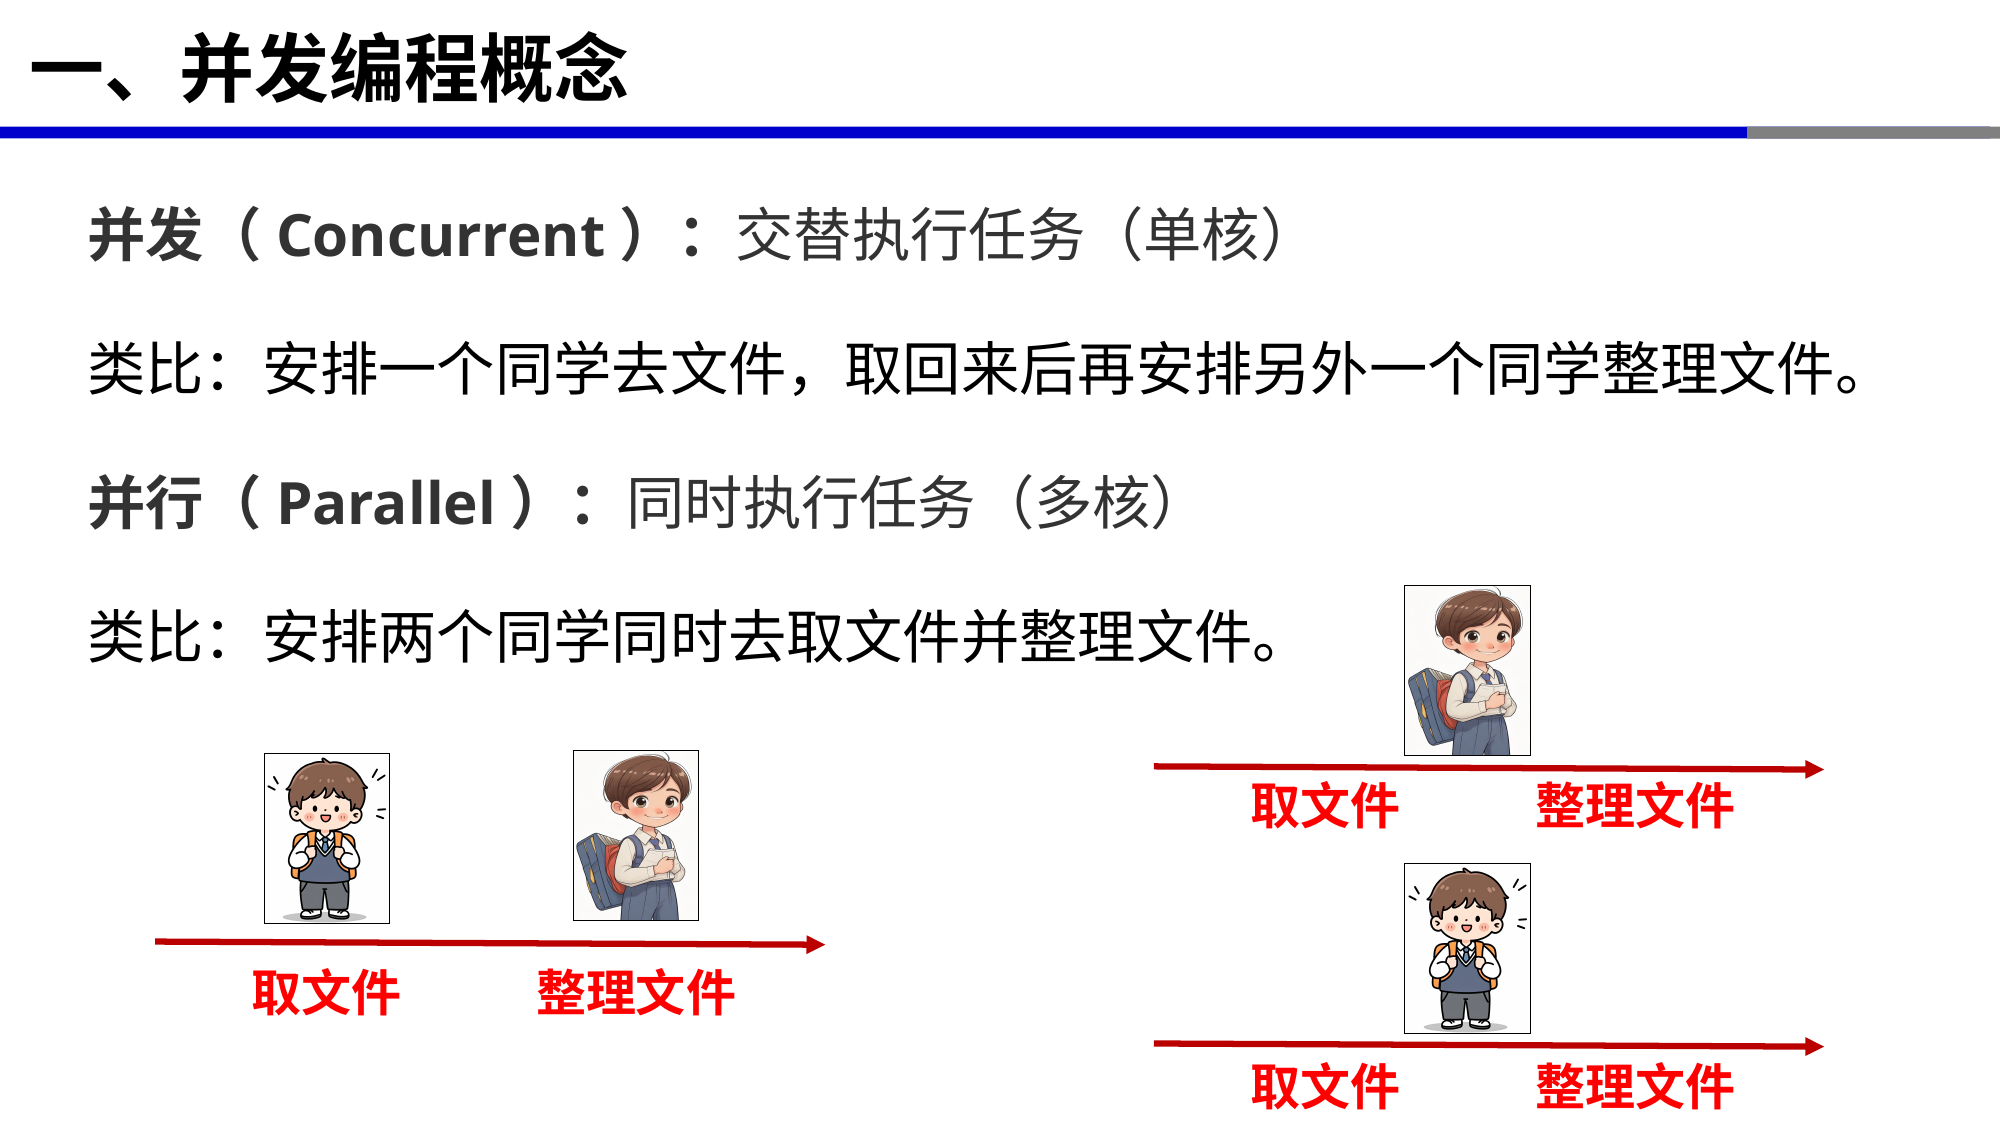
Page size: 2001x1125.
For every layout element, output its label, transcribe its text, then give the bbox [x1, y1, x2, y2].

text_box 并发（Concurrent）：交替执行任务（单核） 类比：安排一个同学去文件，取回来后再安排另外一个同学整理文件。 并行（Parallel）：同时执行任务（多核） 类比：安排两个同学同时去取文件并整理文件。 [72, 155, 1909, 678]
picture [1404, 863, 1531, 1035]
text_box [1153, 1043, 1825, 1047]
text_box 取文件 [237, 954, 417, 1029]
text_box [154, 941, 826, 945]
text_box 整理文件 [521, 954, 752, 1029]
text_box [1153, 766, 1825, 770]
title 一、并发编程概念 [0, 1, 1729, 132]
picture [263, 753, 391, 924]
text_box 取文件 [1235, 777, 1416, 842]
picture [573, 749, 700, 921]
text_box 整理文件 [1520, 1056, 1750, 1123]
text_box 取文件 [1235, 1056, 1416, 1123]
picture [1404, 584, 1531, 756]
text_box 整理文件 [1520, 777, 1750, 842]
